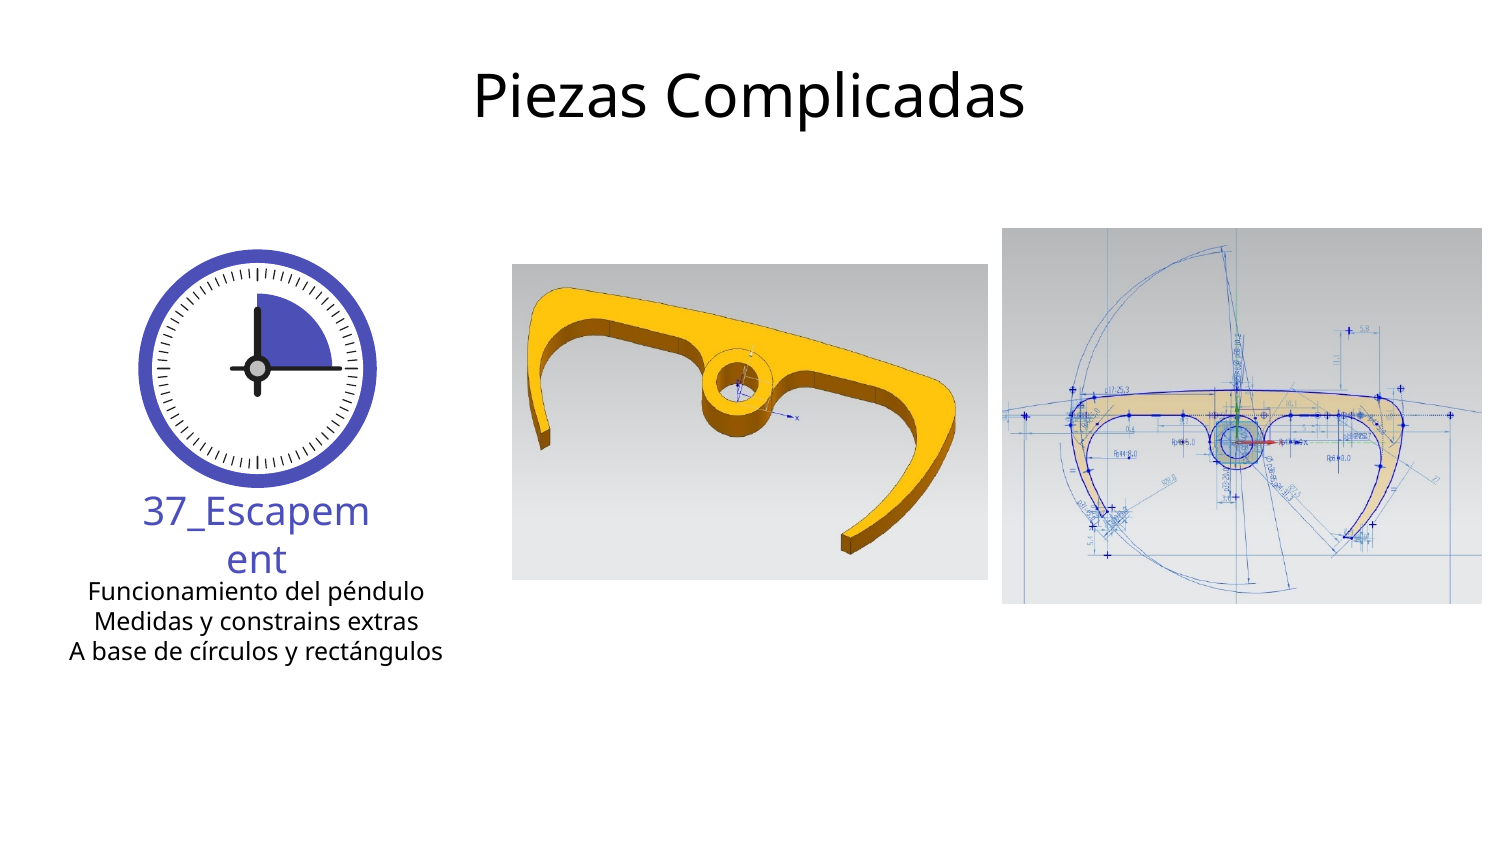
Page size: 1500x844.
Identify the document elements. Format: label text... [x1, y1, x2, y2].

text_box [229, 306, 343, 398]
picture [1002, 228, 1483, 604]
text_box [138, 249, 377, 488]
text_box [158, 350, 169, 354]
text_box [346, 350, 357, 354]
text_box [249, 360, 266, 377]
text_box [257, 293, 333, 366]
text_box [272, 269, 276, 280]
text_box Funcionamiento del péndulo Medidas y constrains extras A base de círculos y rectángulos [1, 560, 513, 688]
text_box 37_Escapement [120, 497, 393, 560]
text_box [152, 262, 364, 475]
title Piezas Complicadas [75, 70, 1425, 117]
text_box [239, 457, 243, 468]
picture [512, 264, 988, 580]
